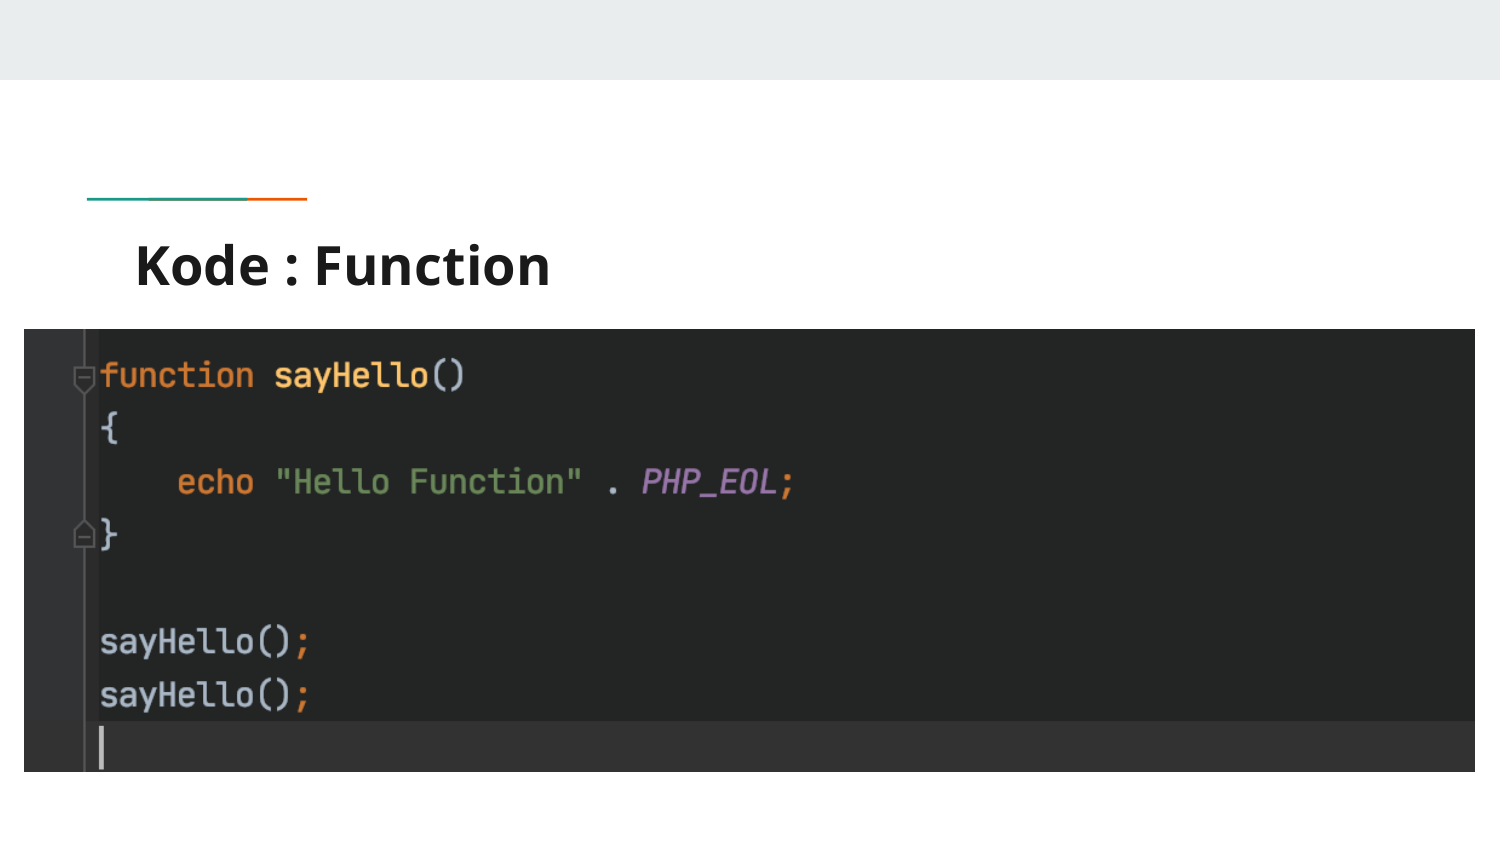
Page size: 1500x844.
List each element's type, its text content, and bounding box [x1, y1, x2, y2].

picture [24, 328, 1476, 773]
title Kode : Function [119, 216, 1381, 305]
